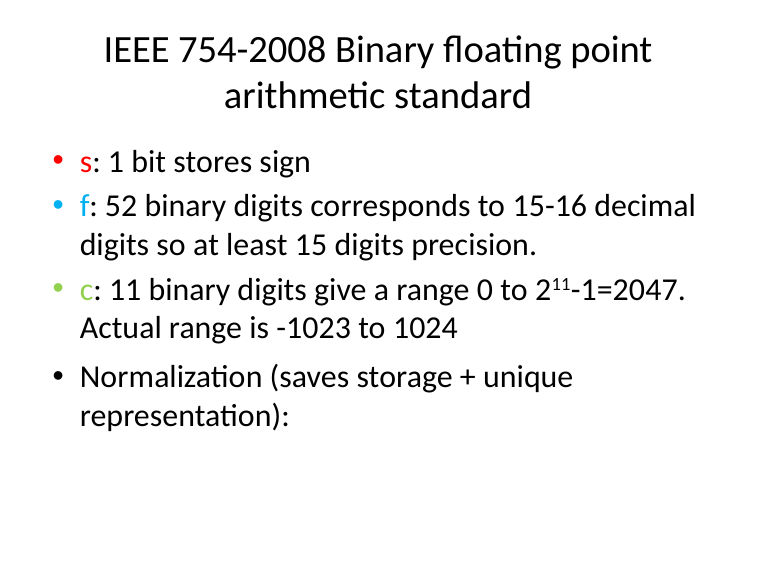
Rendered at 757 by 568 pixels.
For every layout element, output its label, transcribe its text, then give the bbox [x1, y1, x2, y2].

title IEEE 754-2008 Binary floating point arithmetic standard [37, 16, 719, 125]
